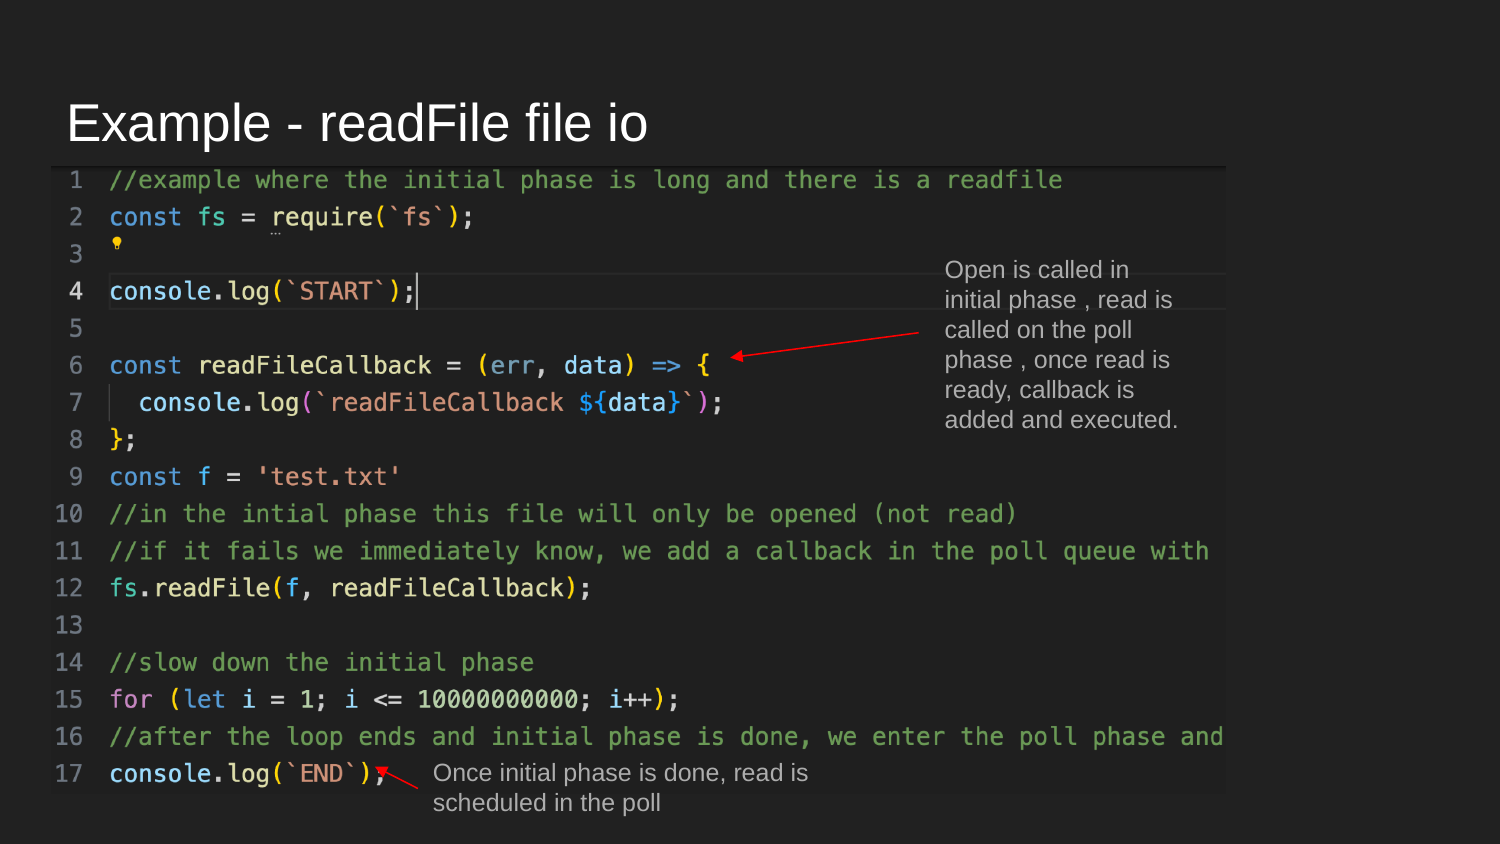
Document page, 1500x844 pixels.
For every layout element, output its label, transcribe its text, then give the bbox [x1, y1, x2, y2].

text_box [374, 766, 419, 789]
text_box Once initial phase is done, read is scheduled in the poll [417, 803, 888, 836]
picture [50, 166, 1226, 794]
title Example - readFile file io [51, 72, 1449, 167]
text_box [729, 332, 919, 358]
